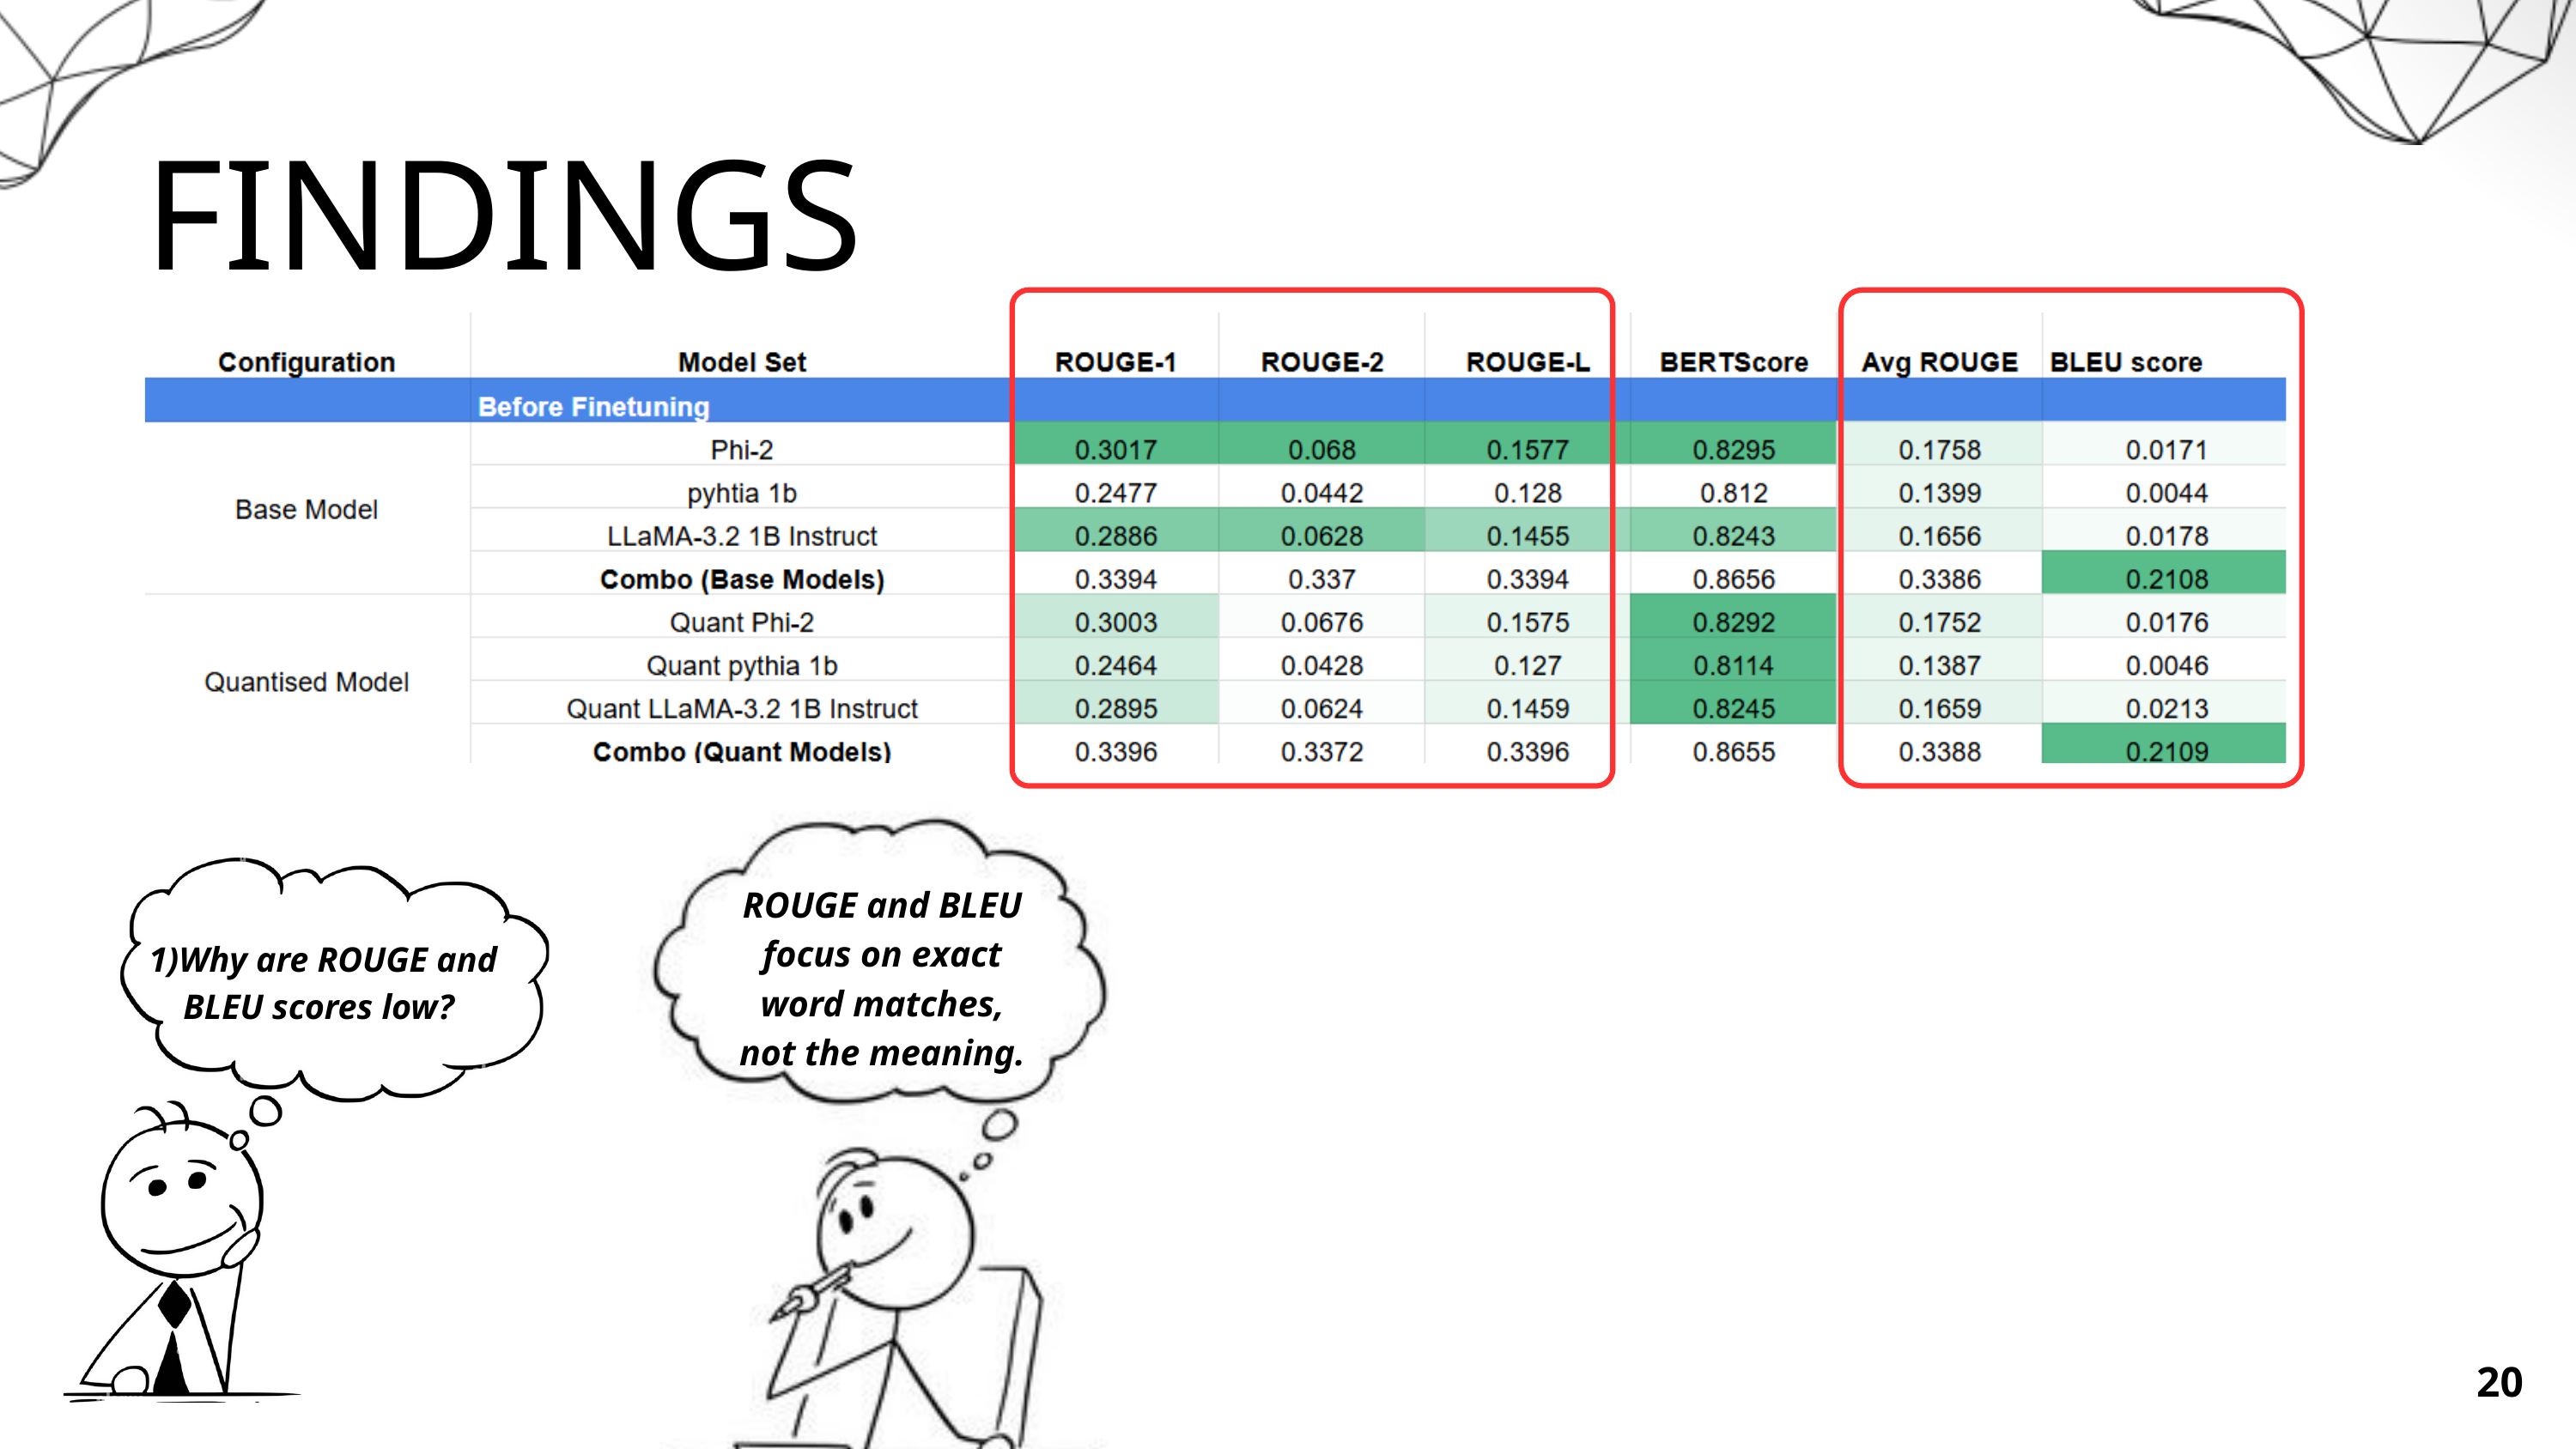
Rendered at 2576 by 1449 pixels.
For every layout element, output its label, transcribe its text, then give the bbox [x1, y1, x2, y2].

text_box 20 [2476, 1347, 2524, 1405]
text_box [2213, 0, 2576, 322]
text_box FINDINGS [144, 128, 1081, 301]
text_box [0, 0, 442, 466]
text_box [2106, 0, 2213, 145]
text_box [63, 858, 549, 1403]
text_box ROUGE and BLEU focus on exact word matches, not the meaning. [729, 876, 1036, 1129]
text_box [144, 312, 1007, 763]
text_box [1840, 289, 2303, 786]
text_box 1)Why are ROUGE and BLEU scores low? [144, 931, 501, 1027]
text_box [1617, 312, 1836, 763]
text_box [1012, 289, 1613, 786]
text_box [549, 790, 1216, 1449]
